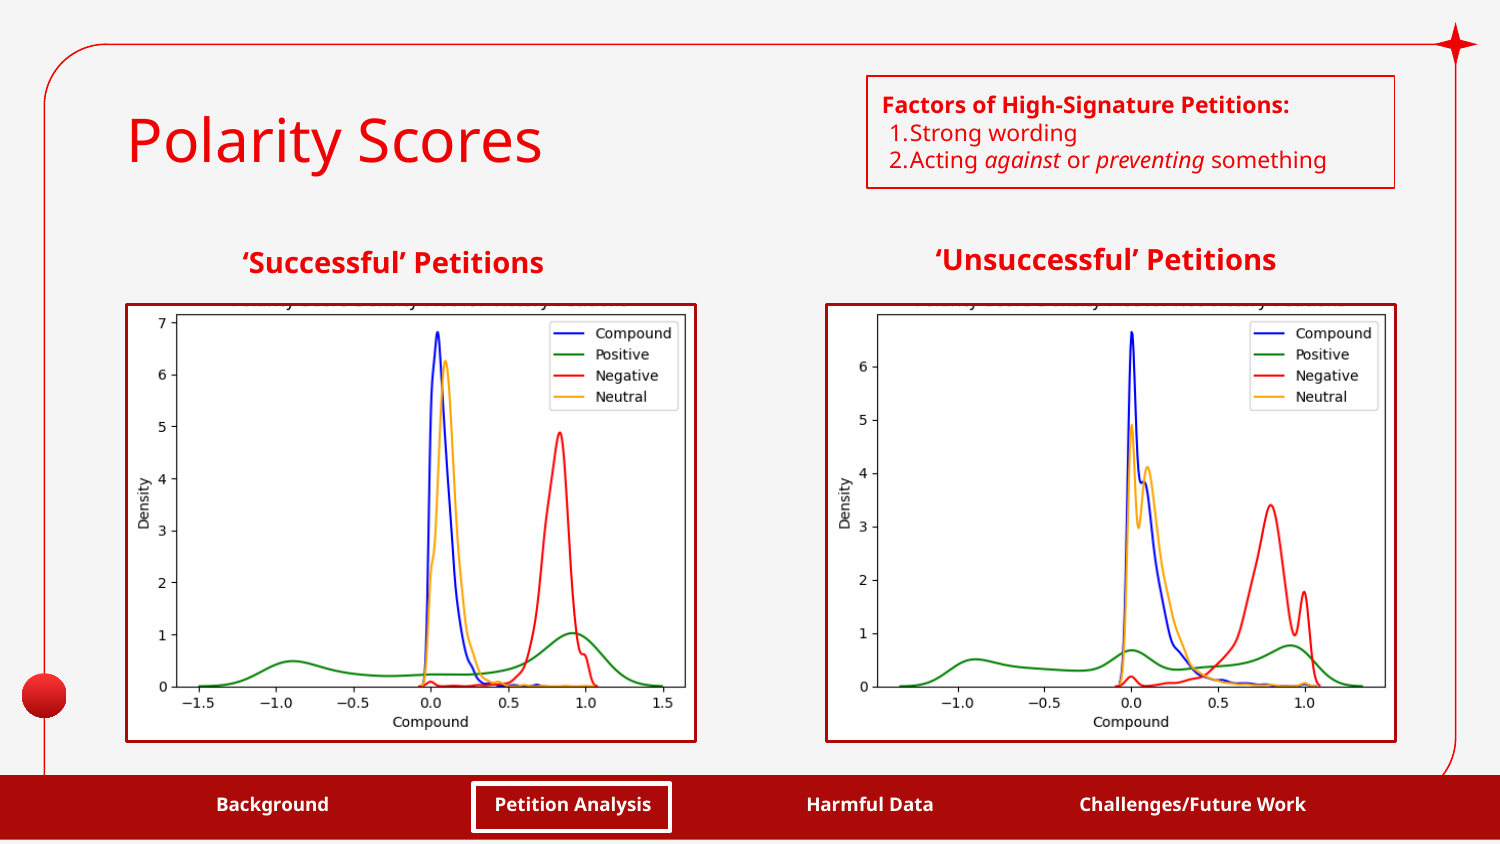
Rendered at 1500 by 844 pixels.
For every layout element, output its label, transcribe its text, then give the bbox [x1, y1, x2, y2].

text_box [163, 786, 1329, 822]
text_box Factors of High-Signature Petitions: Strong wording Acting against or preventing something [866, 75, 1395, 189]
title Polarity Scores [111, 86, 640, 201]
picture [827, 305, 1395, 741]
text_box ‘Unsuccessful’ Petitions [872, 226, 1341, 292]
text_box [0, 775, 1500, 840]
picture [127, 305, 695, 741]
text_box ‘Successful’ Petitions [159, 229, 628, 295]
